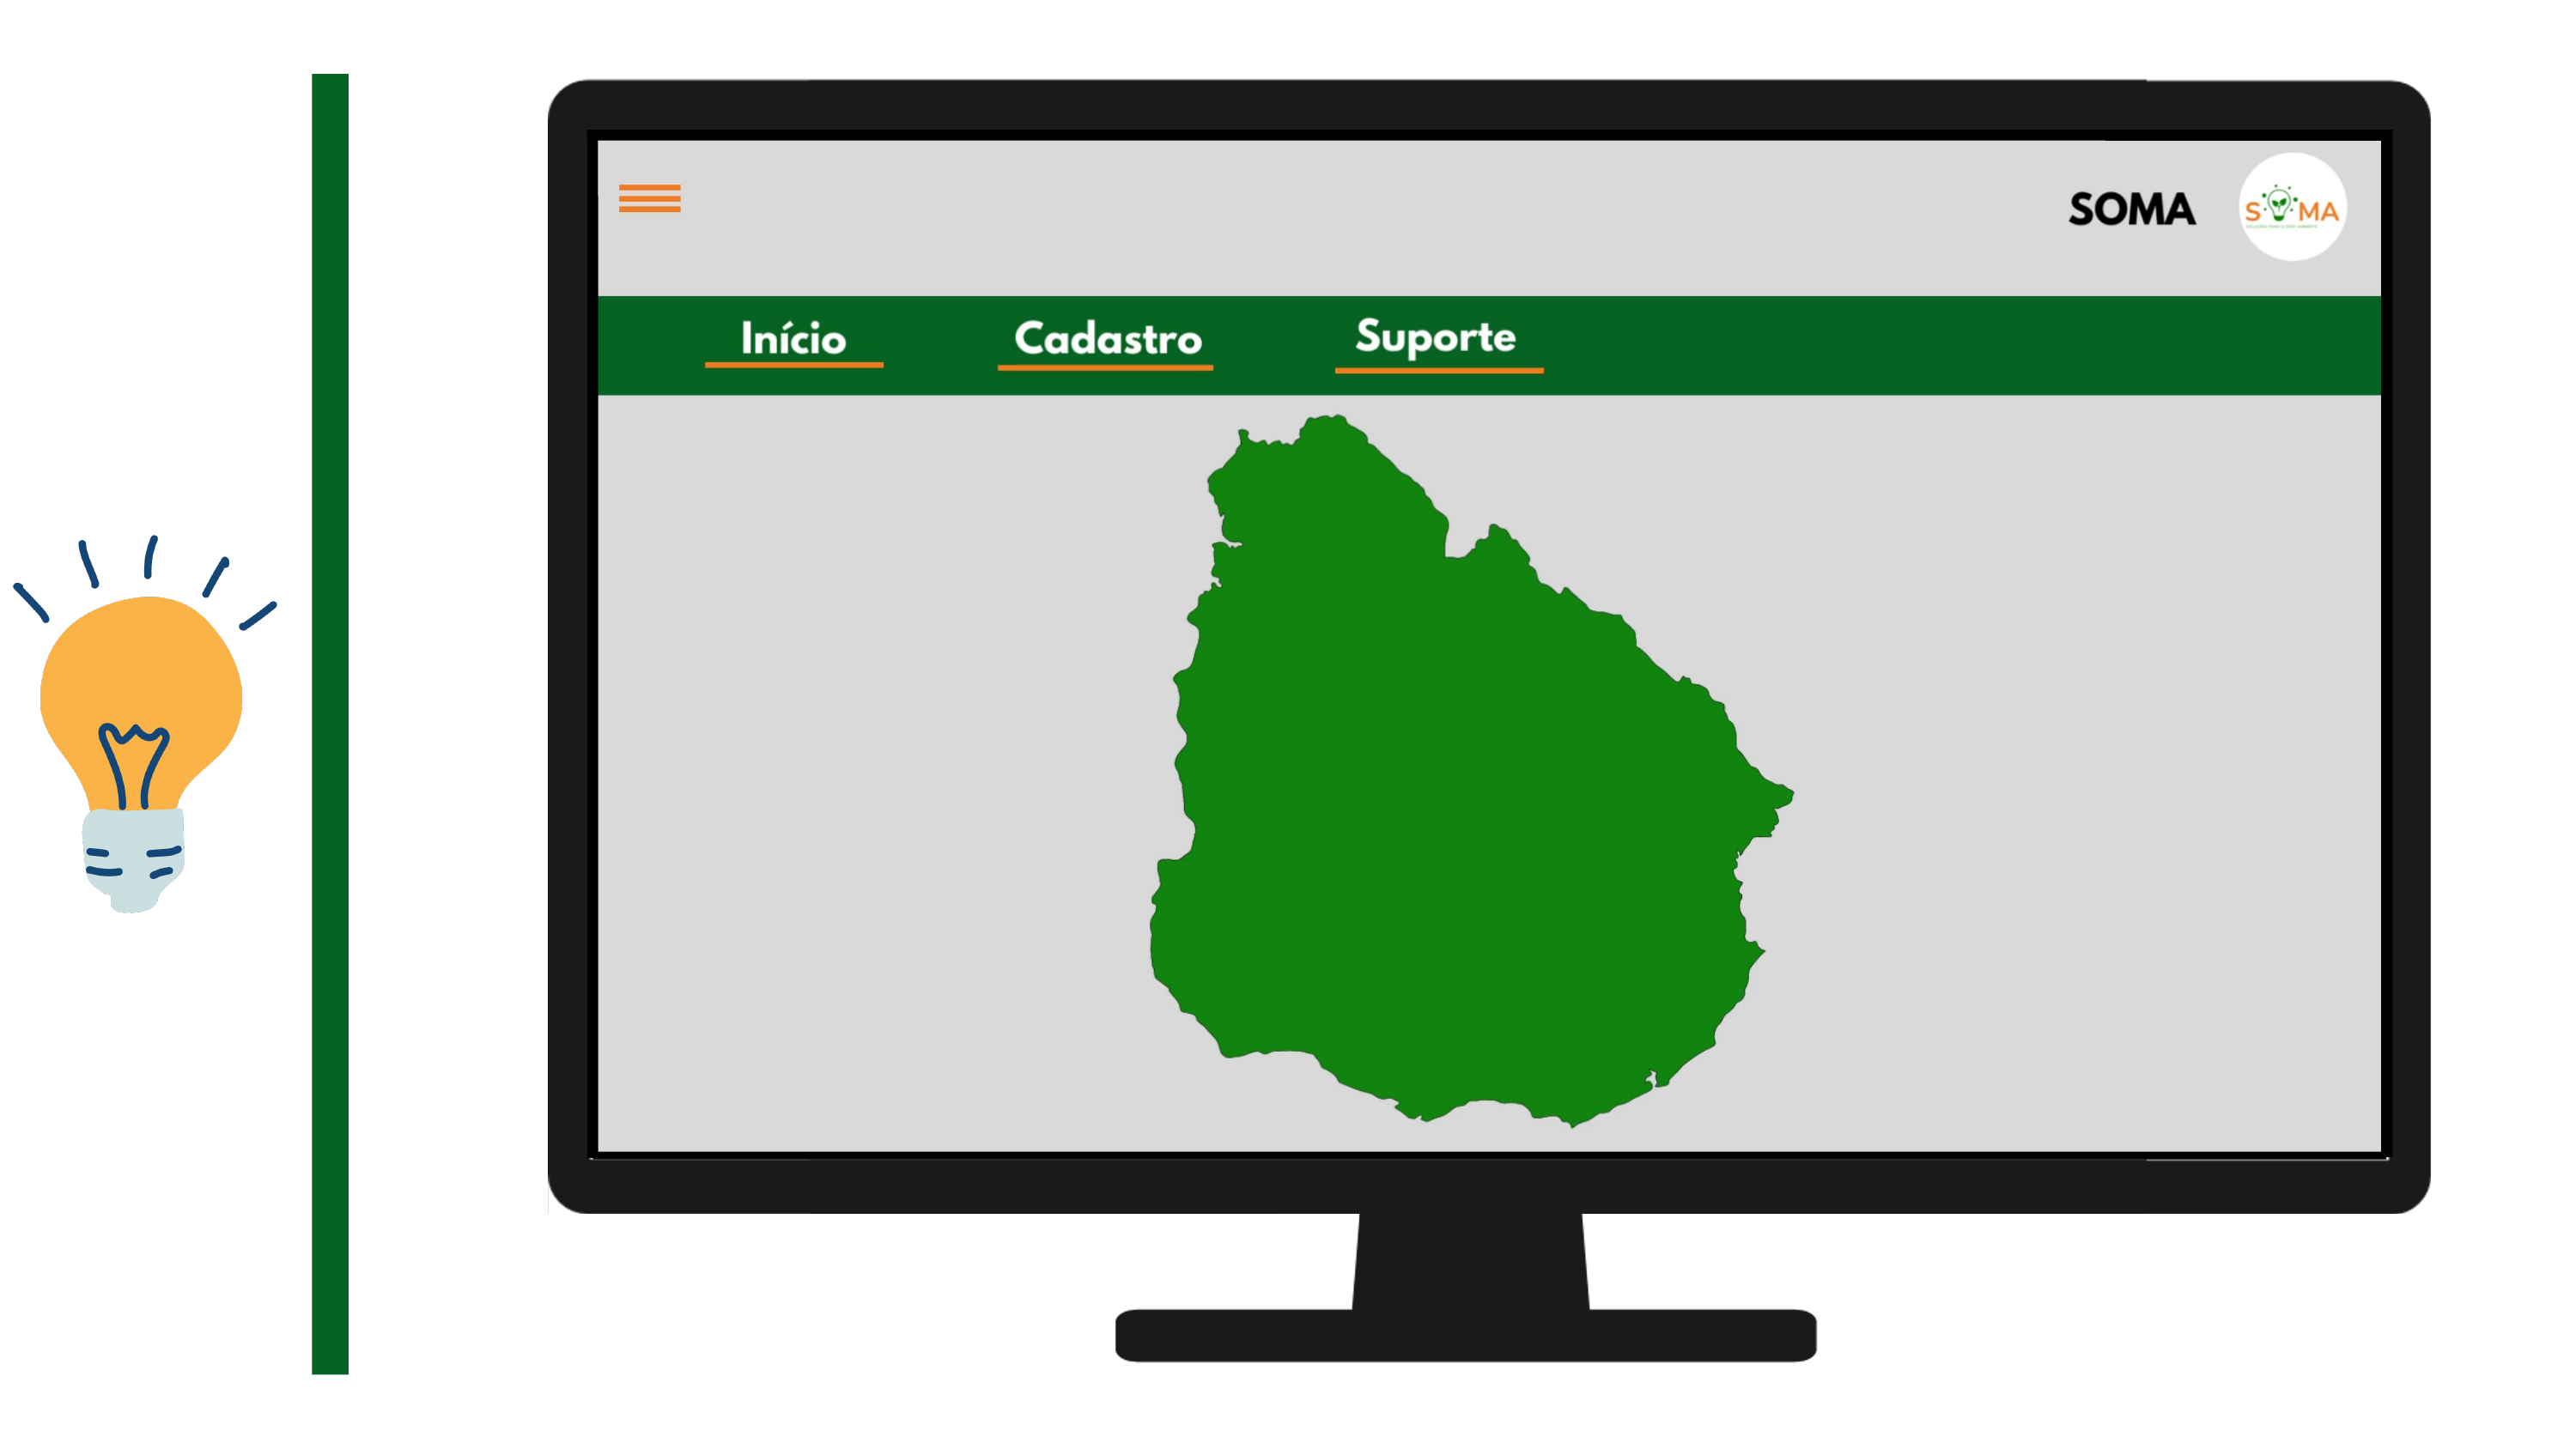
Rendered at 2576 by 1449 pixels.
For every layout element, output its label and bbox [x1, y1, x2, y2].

picture [12, 534, 277, 914]
picture [547, 75, 2432, 1375]
text_box [312, 74, 349, 1375]
